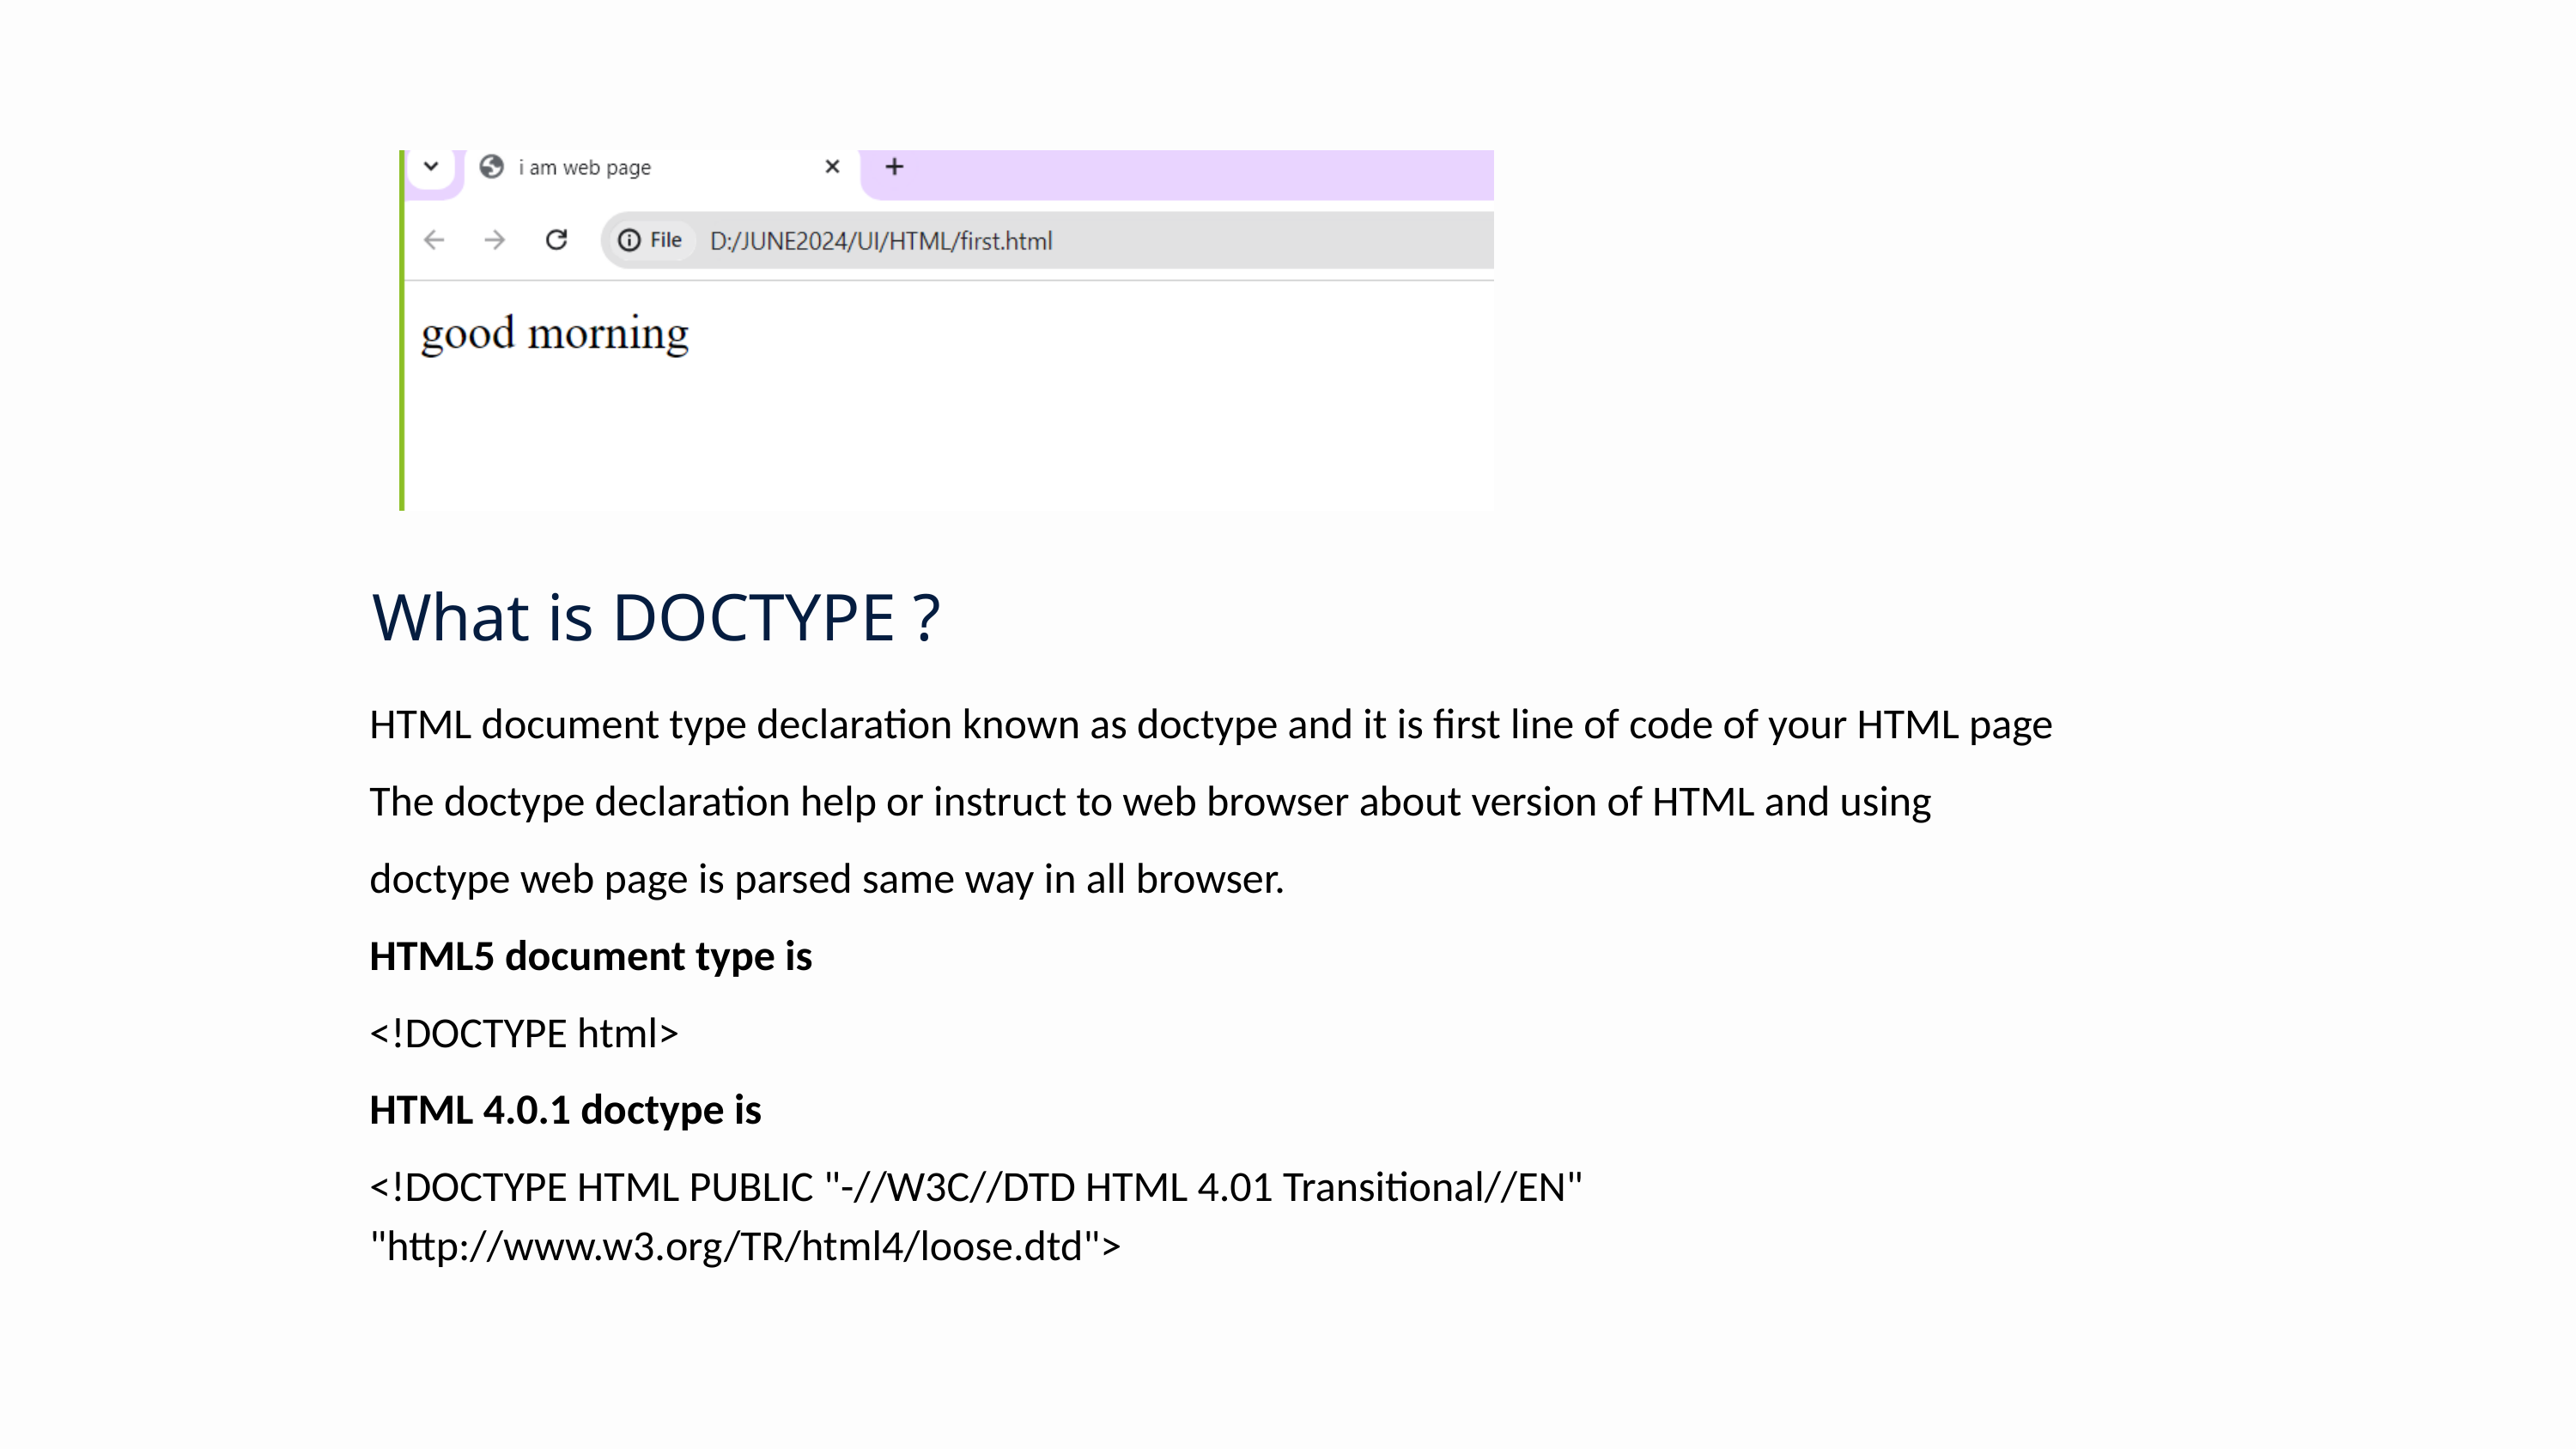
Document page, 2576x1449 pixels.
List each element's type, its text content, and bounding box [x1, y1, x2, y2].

text_box HTML document type declaration known as doctype and it is first line of code of your HTML page The doctype declaration help or instruct to web browser about version of HTML and using doctype web page is parsed same way in all browser. HTML5 document type is <!DOCTYPE html> HTML 4.0.1 doctype is <!DOCTYPE HTML PUBLIC "-//W3C//DTD HTML 4.01 Transitional//EN" "http://www.w3.org/TR/html4/loose.dtd"> [369, 688, 2240, 1347]
text_box What is DOCTYPE ? [372, 541, 1522, 654]
picture [399, 150, 1494, 511]
